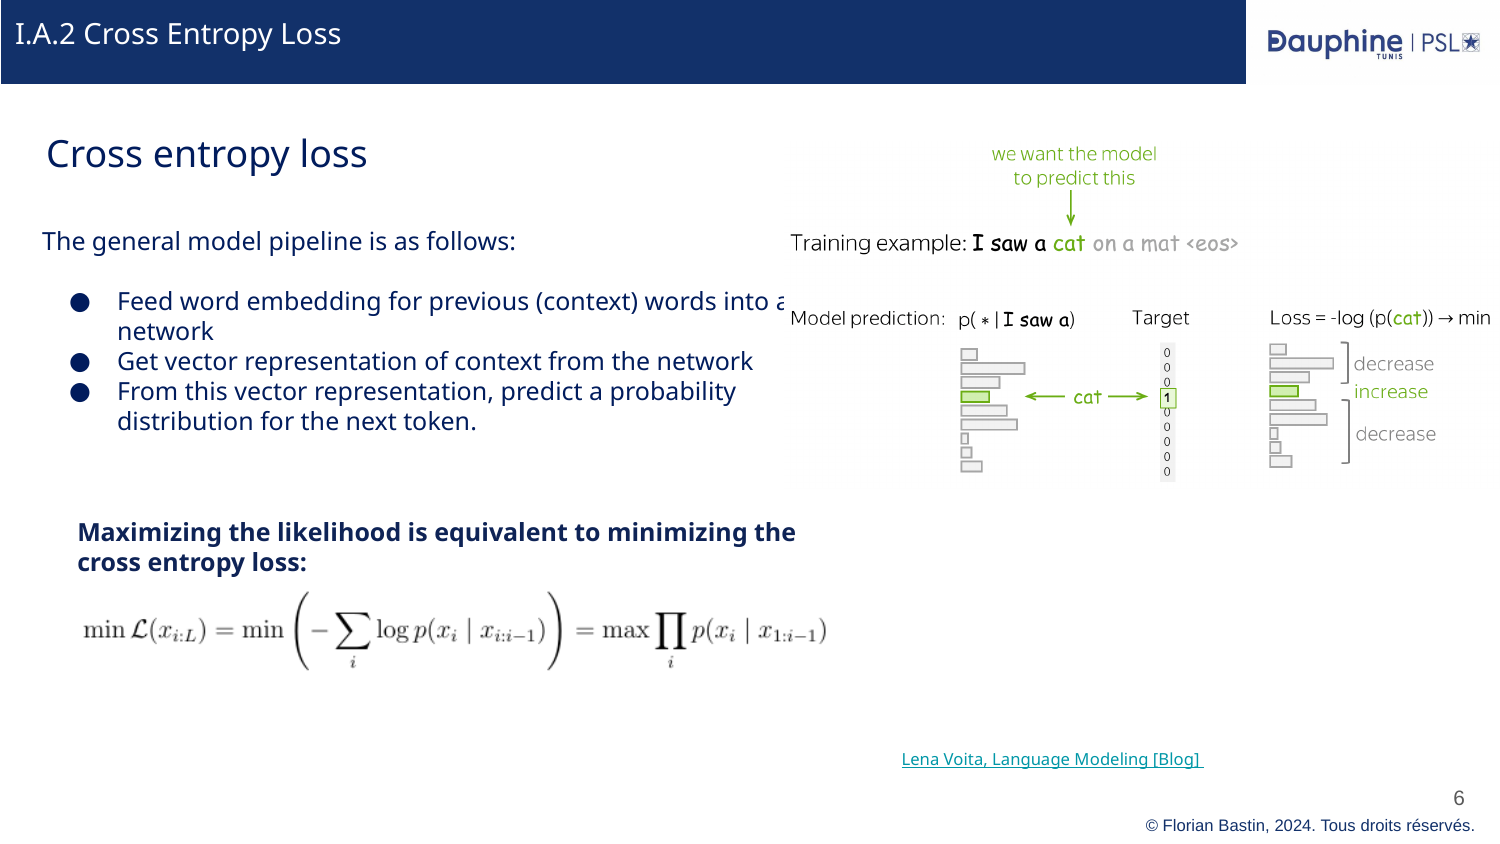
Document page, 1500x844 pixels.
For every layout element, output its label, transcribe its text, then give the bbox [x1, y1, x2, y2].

picture [65, 579, 861, 691]
picture [784, 140, 1500, 489]
text_box Maximizing the likelihood is equivalent to minimizing the cross entropy loss: [62, 471, 865, 562]
picture [1246, 0, 1500, 85]
list Cross entropy loss [31, 103, 1016, 203]
title I.A.2 Cross Entropy Loss [0, 0, 1246, 85]
text_box The general model pipeline is as follows: Feed word embedding for previous (context) words into a network Get vector representation of context from the network From this vector representation, predict a probability distribution for the next token. [26, 210, 779, 455]
slide_number ‹#› [1389, 764, 1480, 830]
text_box Lena Voita, Language Modeling [Blog] [886, 734, 1356, 782]
